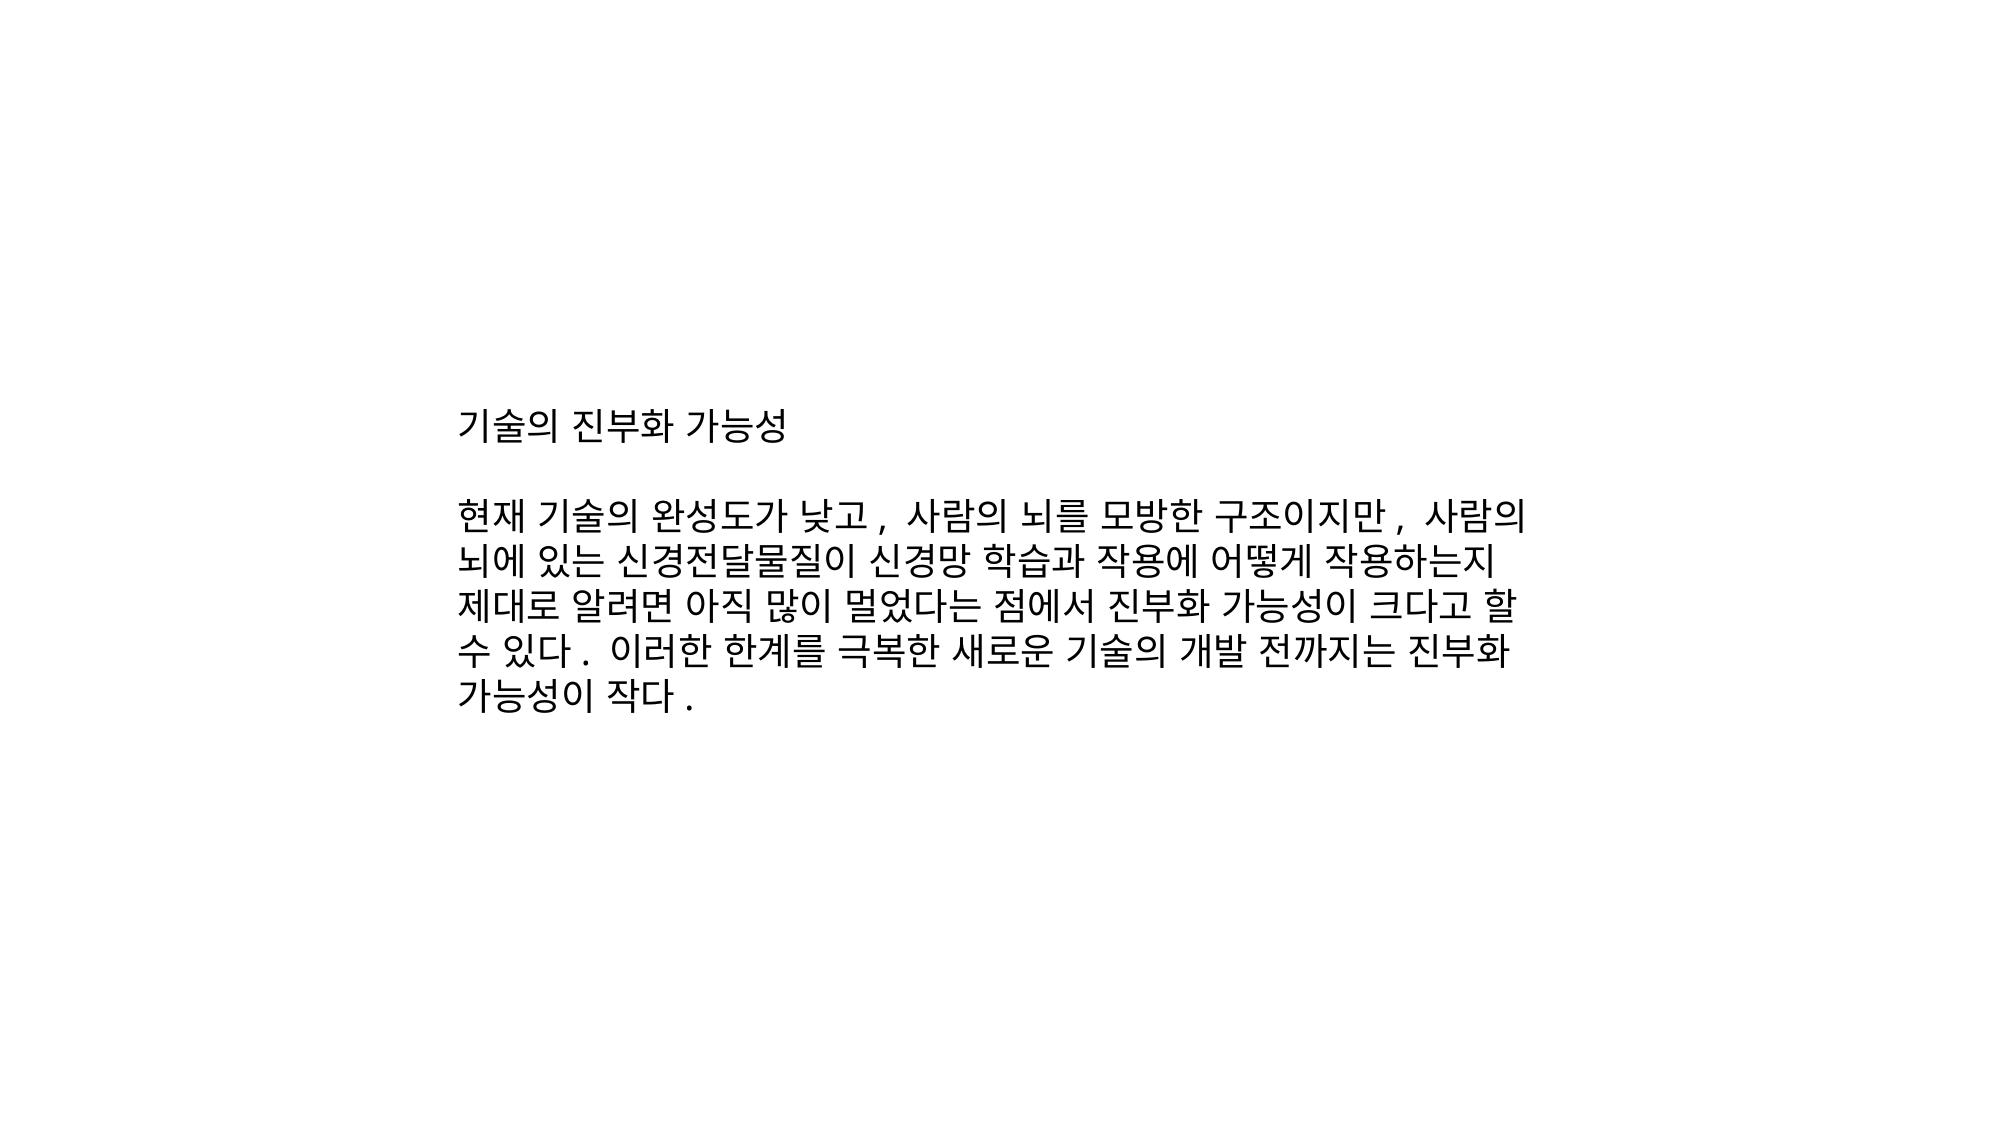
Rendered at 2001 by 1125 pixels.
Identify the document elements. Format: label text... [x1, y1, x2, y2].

text_box 기술의 진부화 가능성 현재 기술의 완성도가 낮고, 사람의 뇌를 모방한 구조이지만, 사람의 뇌에 있는 신경전달물질이 신경망 학습과 작용에 어떻게 작용하는지 제대로 알려면 아직 많이 멀었다는 점에서 진부화 가능성이 크다고 할 수 있다. 이러한 한계를 극복한 새로운 기술의 개발 전까지는 진부화 가능성이 작다. [443, 395, 1557, 726]
